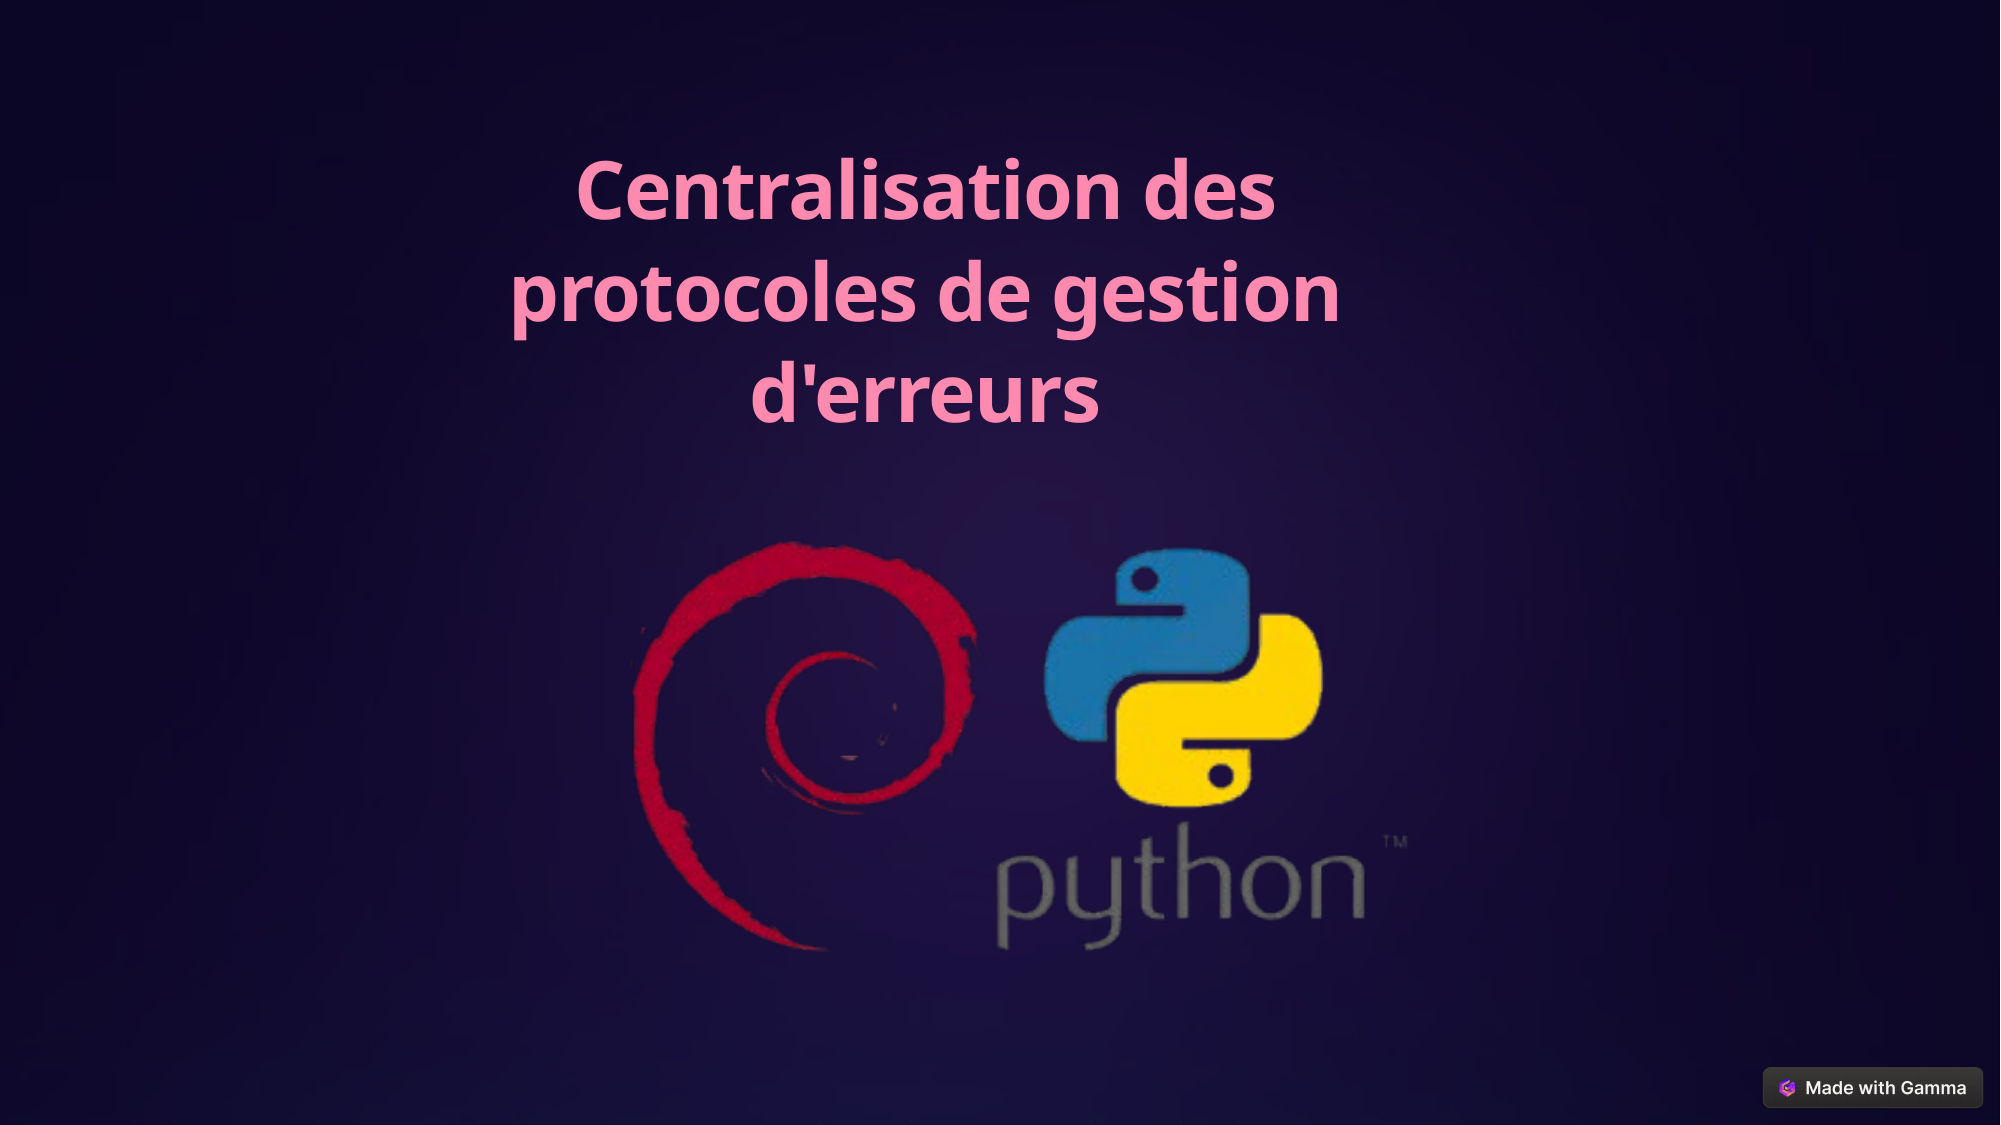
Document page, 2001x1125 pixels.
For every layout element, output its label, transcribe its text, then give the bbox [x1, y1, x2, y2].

picture [1755, 1059, 1991, 1116]
text_box Centralisation des protocoles de gestion d'erreurs [409, 134, 1443, 440]
picture [557, 513, 1443, 979]
